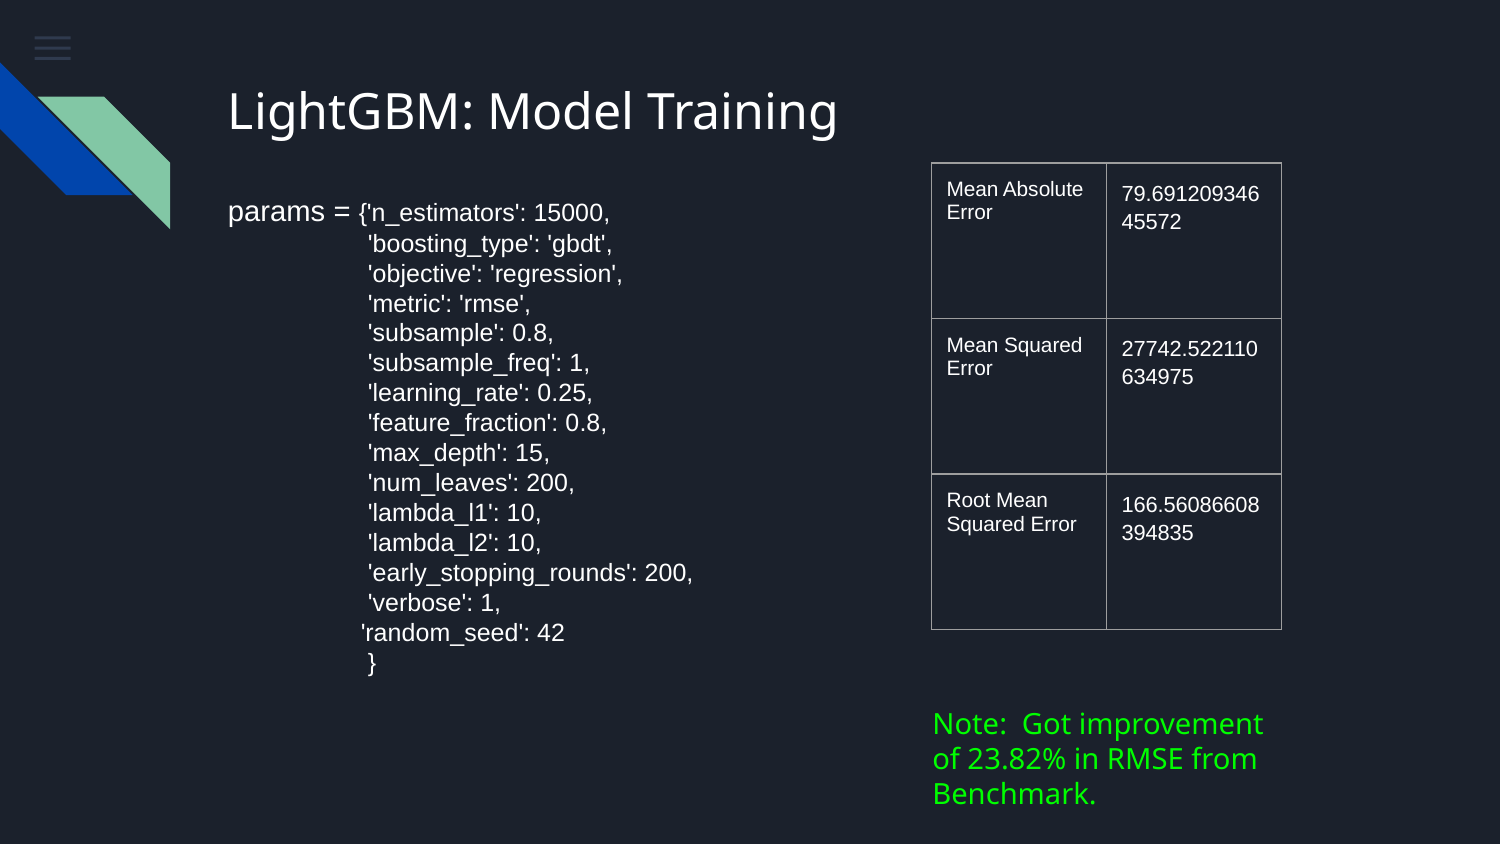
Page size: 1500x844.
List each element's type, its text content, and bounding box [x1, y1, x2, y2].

table_cell Root Mean Squared Error [932, 475, 1106, 629]
table_header 79.69120934645572 [1107, 164, 1281, 318]
text_box params = {'n_estimators': 15000, 'boosting_type': 'gbdt', 'objective': 'regression', 'metric': 'rmse', 'subsample': 0.8, 'subsample_freq': 1, 'learning_rate': 0.25, 'feature_fraction': 0.8, 'max_depth': 15, 'num_leaves': 200, 'lambda_l1': 10, 'lambda_l2': 10, 'early_stopping_rounds': 200, 'verbose': 1, 'random_seed': 42 } [212, 177, 854, 612]
table_header Mean Absolute Error [932, 164, 1106, 318]
table_cell 27742.522110634975 [1107, 319, 1281, 473]
table_cell Mean Squared Error [932, 319, 1106, 473]
text_box Note: Got improvement of 23.82% in RMSE from Benchmark. [917, 690, 1282, 803]
table_cell 166.56086608394835 [1107, 475, 1281, 629]
title LightGBM: Model Training [212, 64, 1368, 215]
